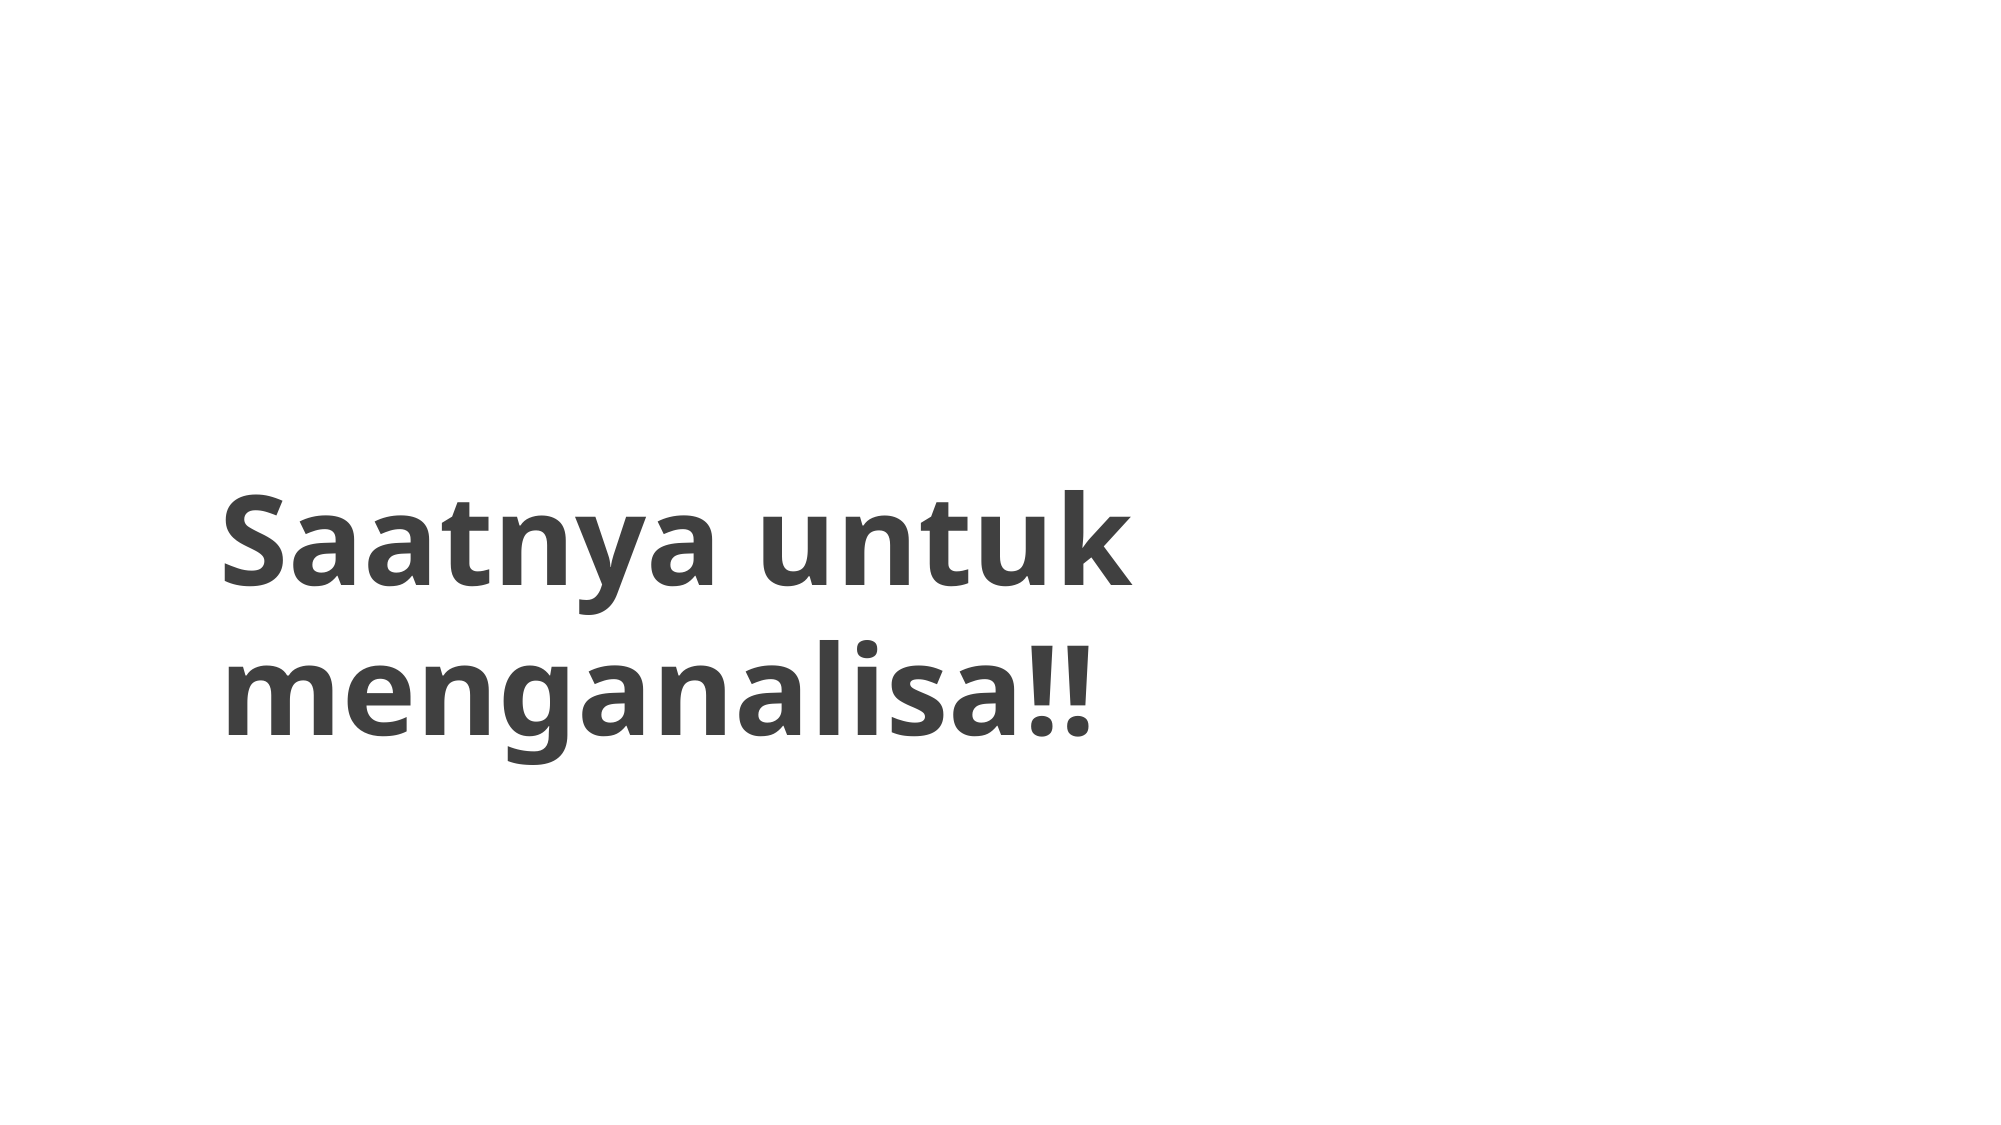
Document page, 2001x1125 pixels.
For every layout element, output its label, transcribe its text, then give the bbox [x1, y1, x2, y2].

text_box Saatnya untuk menganalisa!! [204, 453, 1910, 768]
